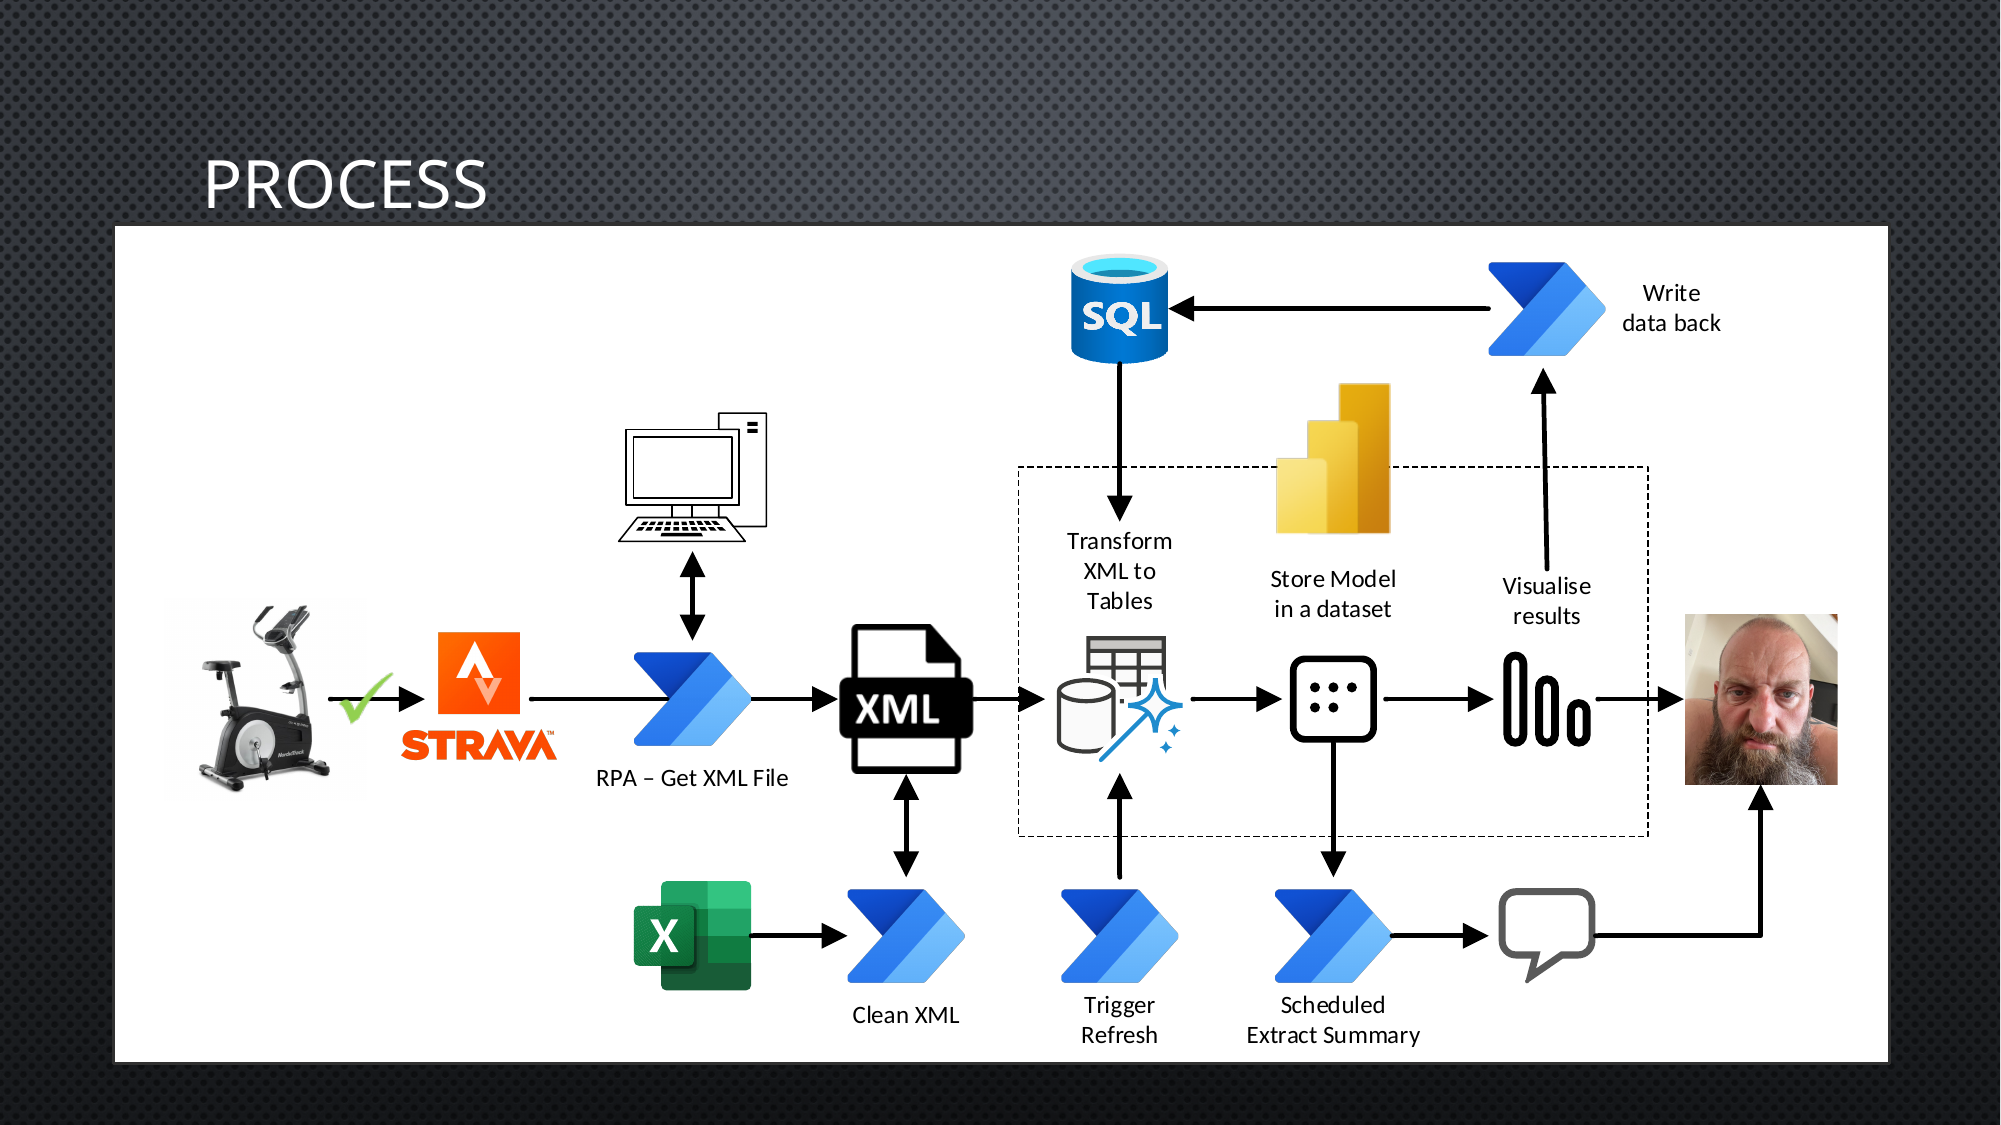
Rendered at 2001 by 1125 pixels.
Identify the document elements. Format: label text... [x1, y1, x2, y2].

text_box [112, 222, 1891, 1065]
title process [187, 99, 1813, 247]
picture [160, 247, 1839, 1064]
